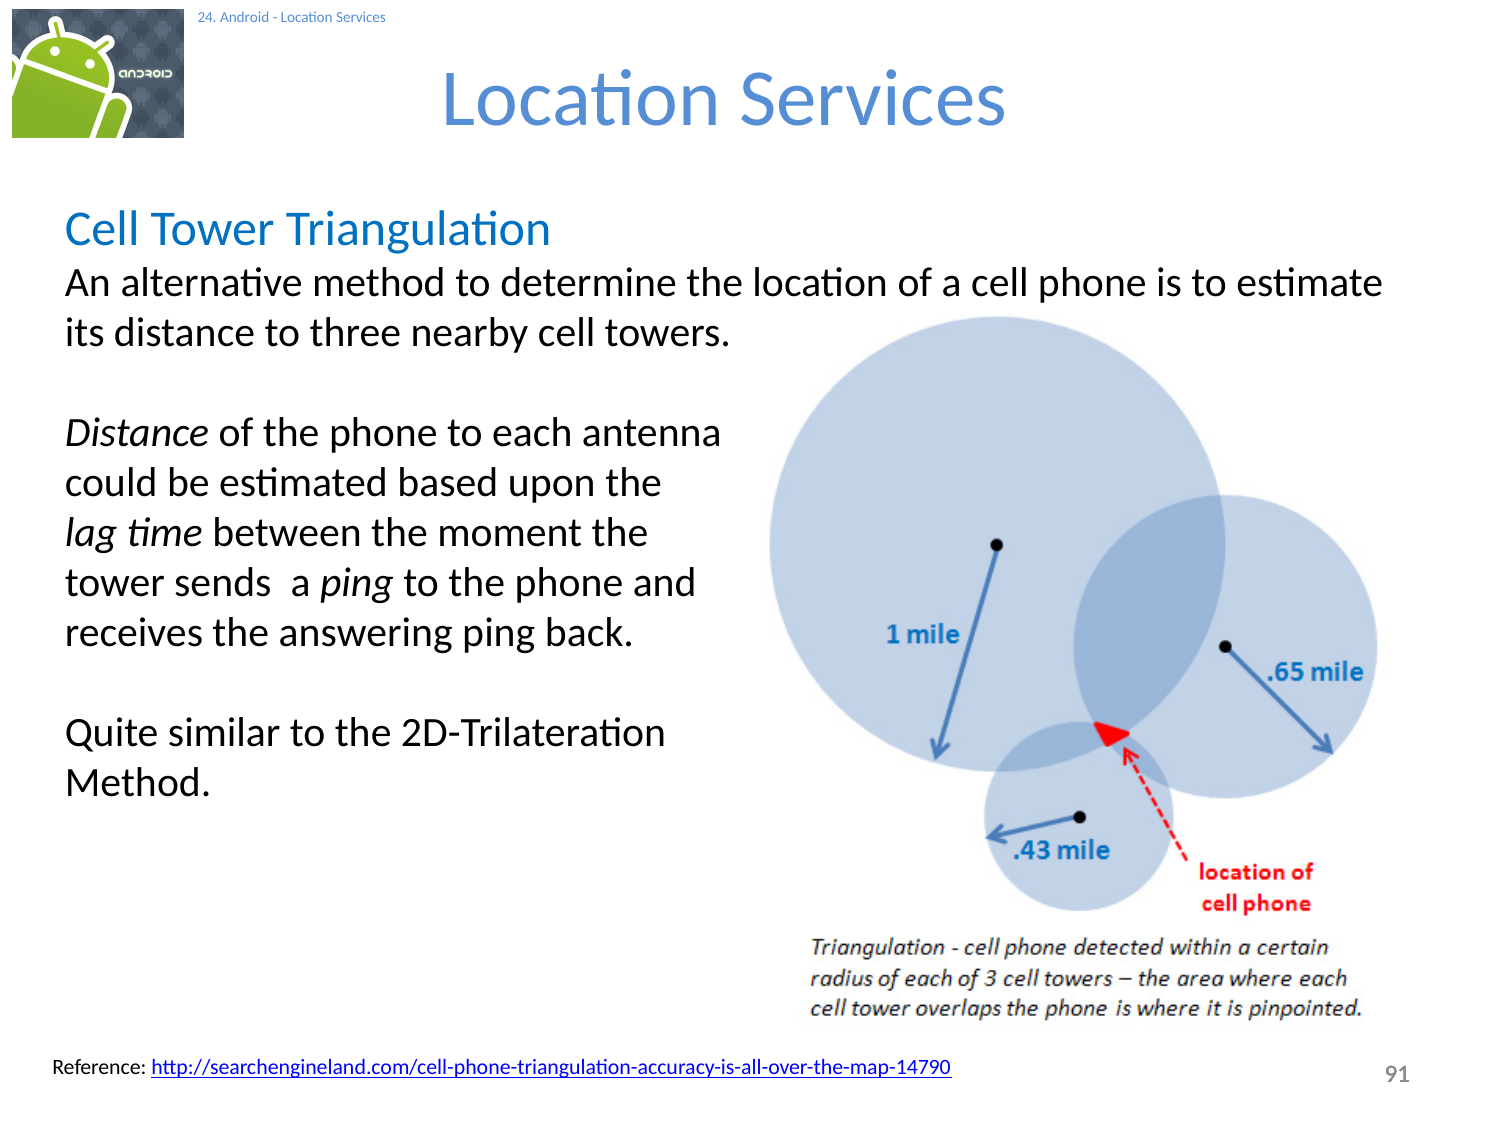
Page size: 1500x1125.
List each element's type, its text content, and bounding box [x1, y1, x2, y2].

text_box Reference: http://searchengineland.com/cell-phone-triangulation-accuracy-is-all-over-the-map-14790 [37, 1045, 1225, 1087]
picture [12, 9, 184, 138]
picture [762, 312, 1390, 1030]
text_box 91 [1074, 1042, 1425, 1103]
text_box 24. Android - Location Services Location Services [49, 7, 1400, 150]
text_box Cell Tower Triangulation An alternative method to determine the location of a cell phone is to estimate its distance to three nearby cell towers. Distance of the phone to each antenna could be estimated based upon the lag time between the moment the tower sends a ping to the phone and receives the answering ping back. Quite similar to the 2D-Trilateration Method. [49, 187, 1413, 1063]
